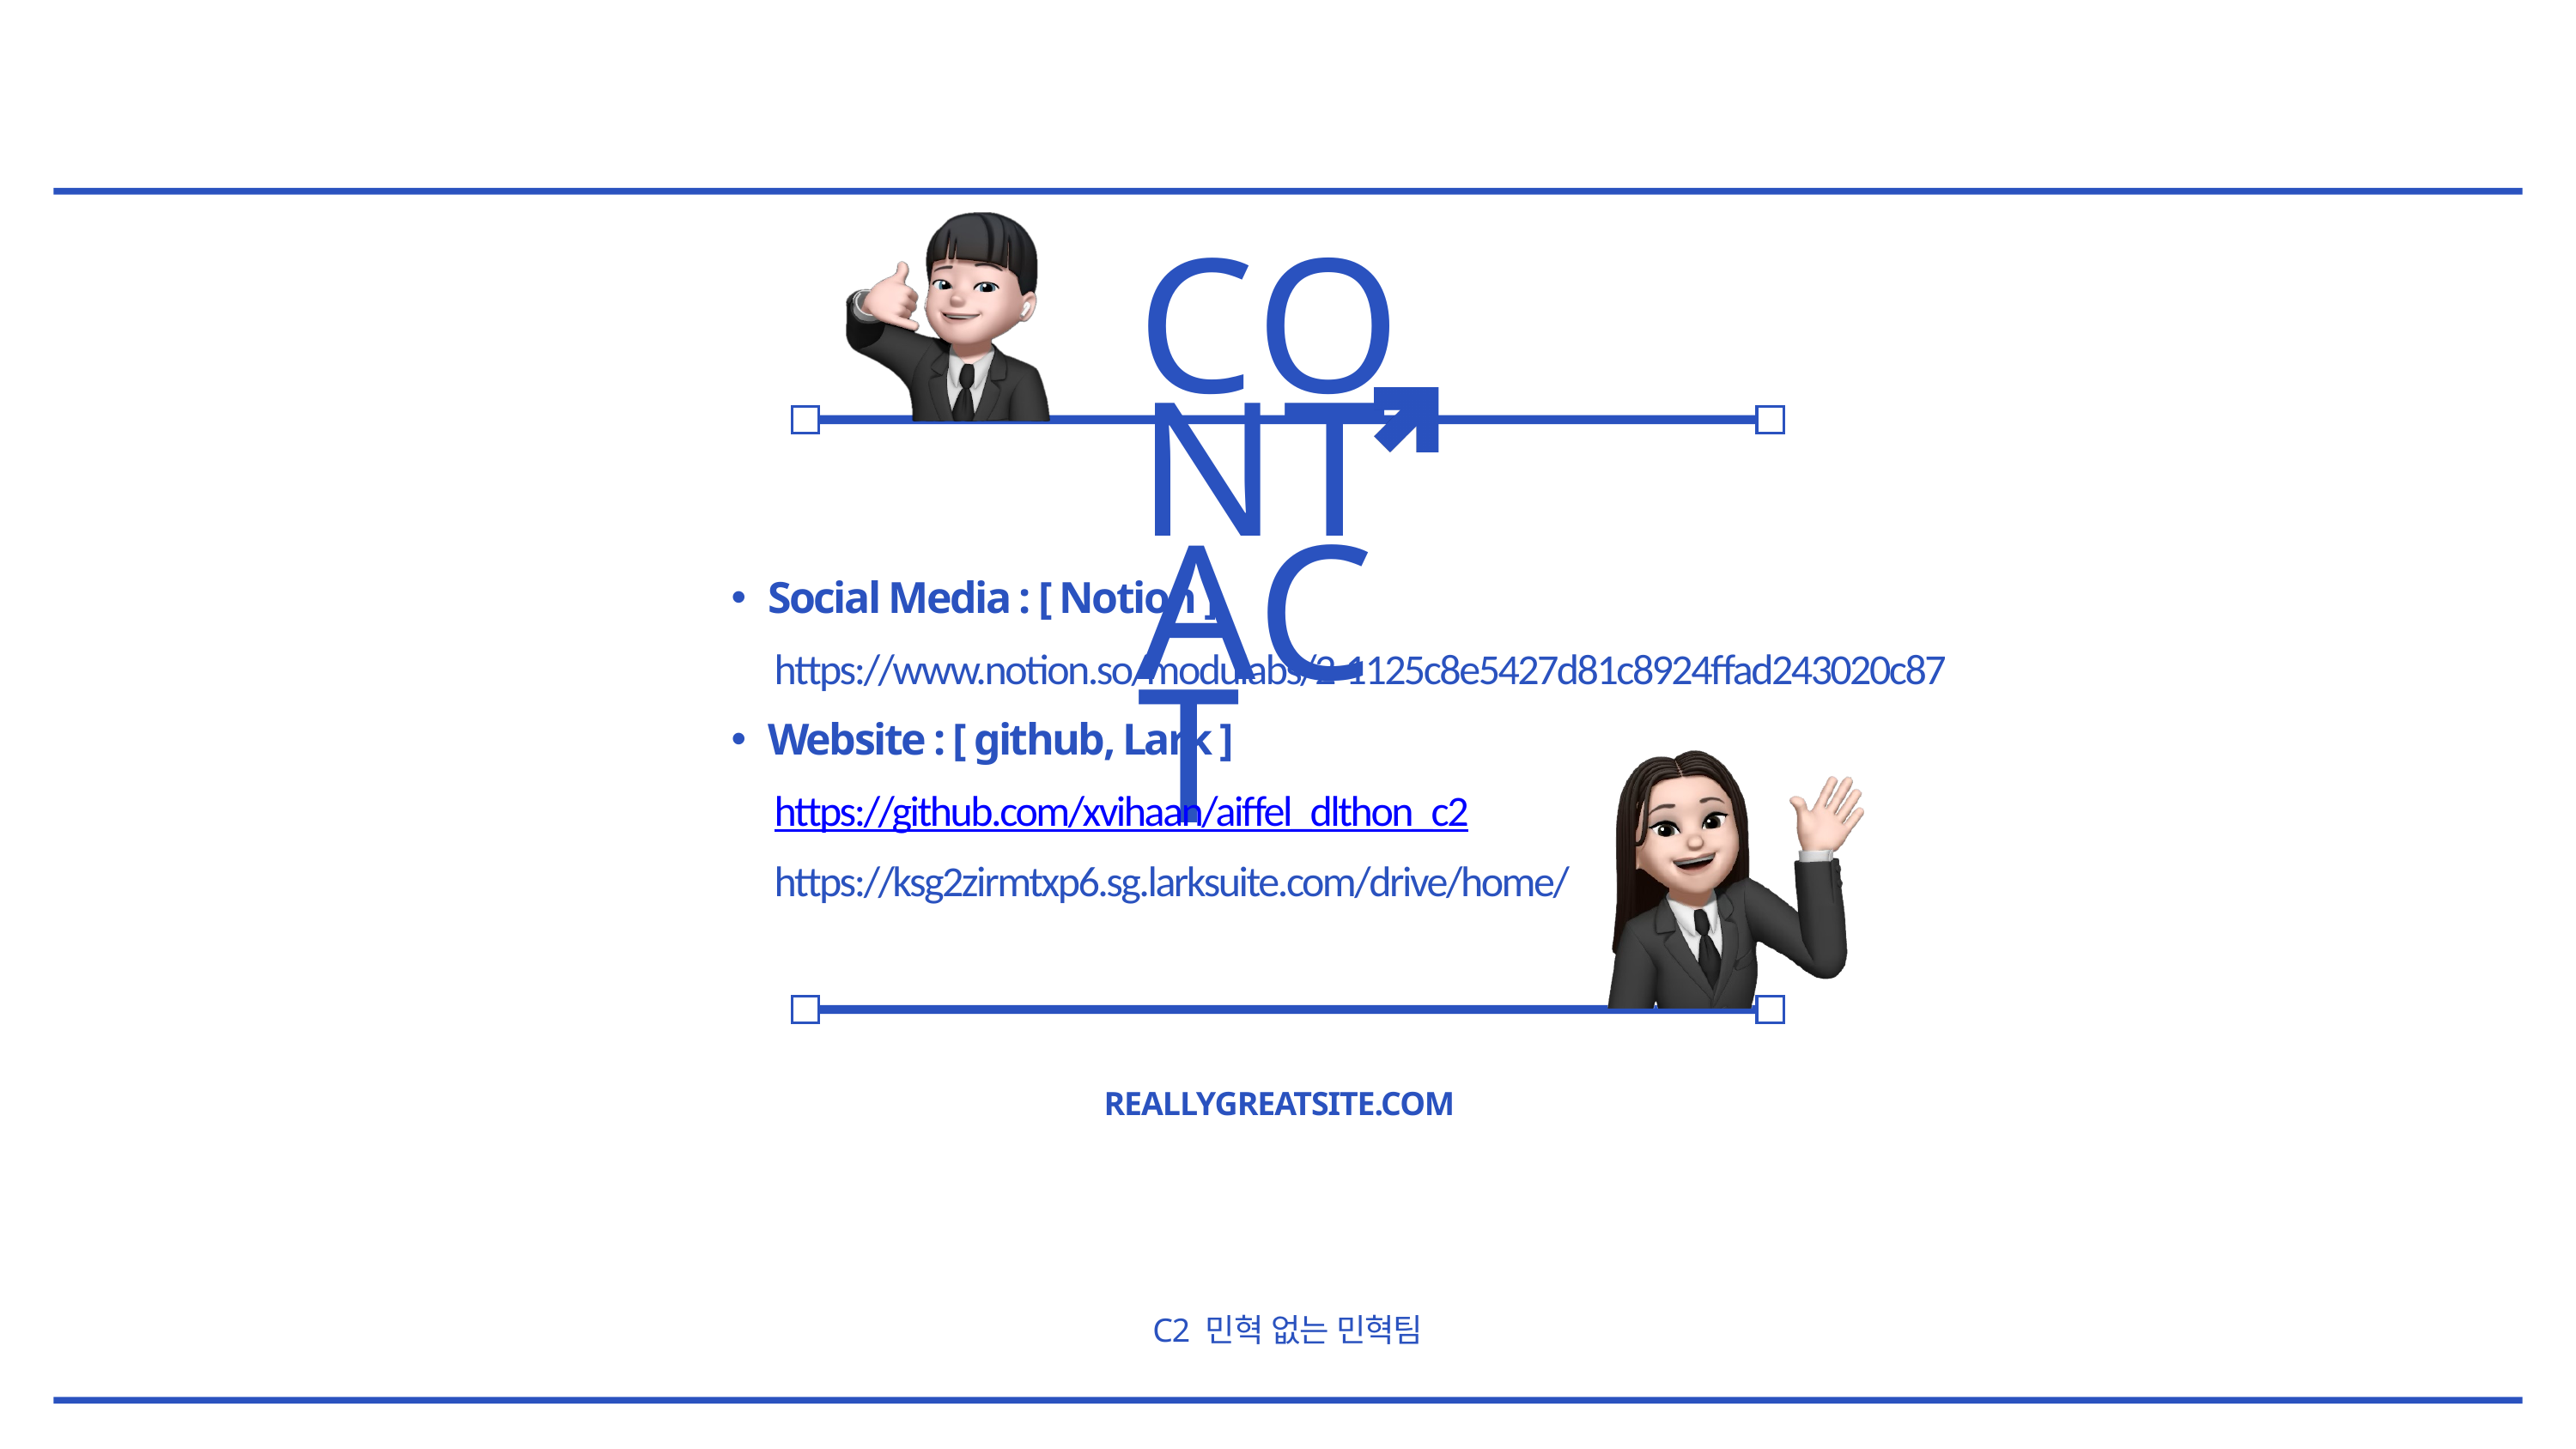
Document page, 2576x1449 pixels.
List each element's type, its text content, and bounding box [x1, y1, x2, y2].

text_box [792, 995, 1784, 1023]
text_box Social Media : [ Notion ] https://www.notion.so/modulabs/2-1125c8e5427d81c8924ffad243020c87 Website : [ github, Lark ] https://github.com/xvihaan/aiffel_dlthon_c2 https://ksg2zirmtxp6.sg.larksuite.com/drive/home/ [695, 481, 2576, 906]
text_box [1374, 387, 1439, 404]
text_box CONTACT [1137, 441, 1420, 481]
text_box REALLYGREATSITE.COM [914, 1087, 1643, 1123]
picture [1607, 749, 1864, 1009]
text_box [1374, 441, 1439, 452]
picture [845, 212, 1050, 421]
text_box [792, 405, 1784, 433]
text_box CONTACT [1137, 287, 1420, 404]
